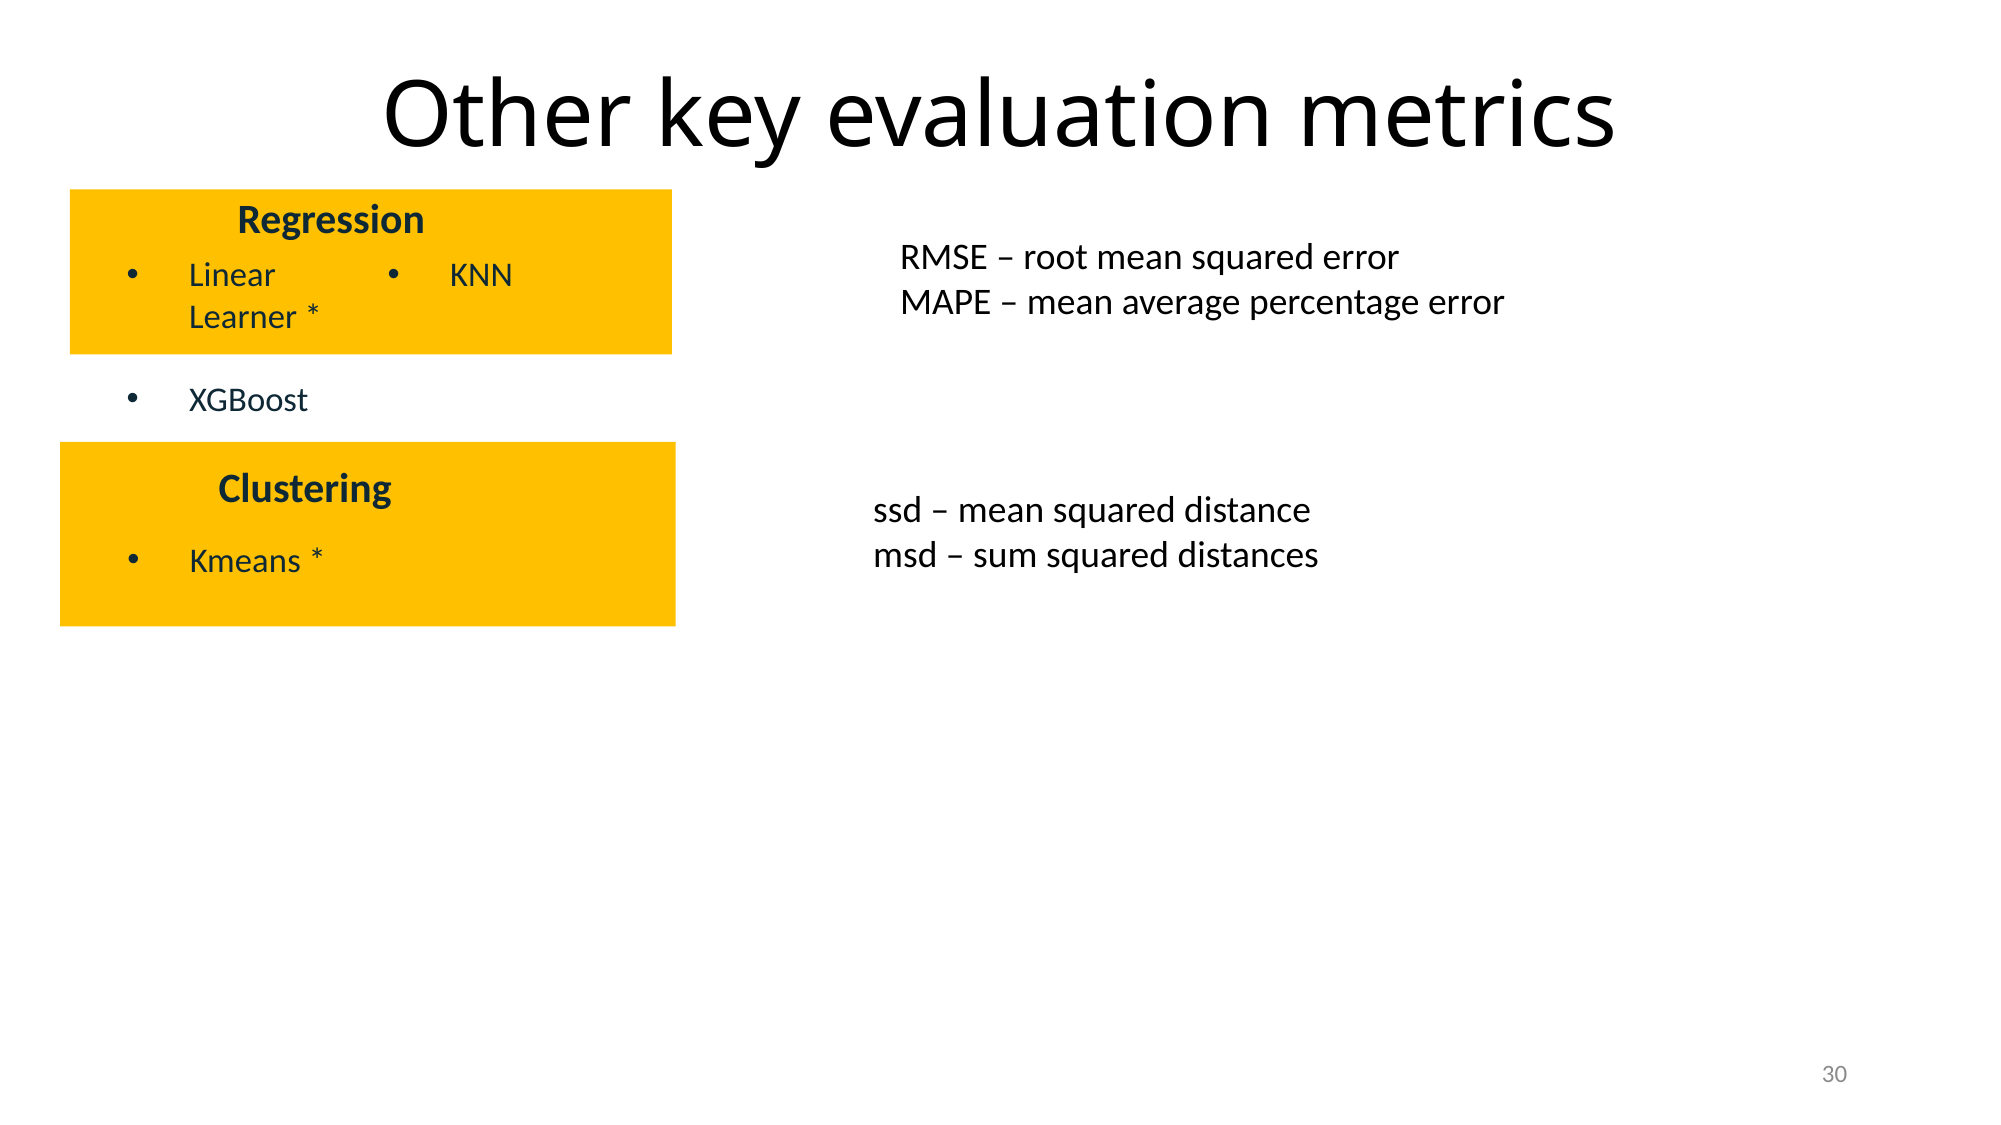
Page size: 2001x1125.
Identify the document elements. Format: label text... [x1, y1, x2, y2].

text_box ssd – mean squared distance msd – sum squared distances [858, 477, 1582, 582]
text_box Linear Learner * XGBoost KNN [111, 244, 664, 431]
text_box [69, 189, 111, 355]
text_box Regression [75, 184, 588, 250]
slide_number 30 [1412, 1042, 1863, 1103]
text_box Clustering [111, 453, 499, 519]
text_box [588, 189, 673, 355]
text_box RMSE – root mean squared error MAPE – mean average percentage error [885, 224, 1609, 329]
text_box Kmeans * [112, 530, 515, 587]
text_box [59, 441, 676, 627]
title Other key evaluation metrics [137, 59, 1863, 278]
